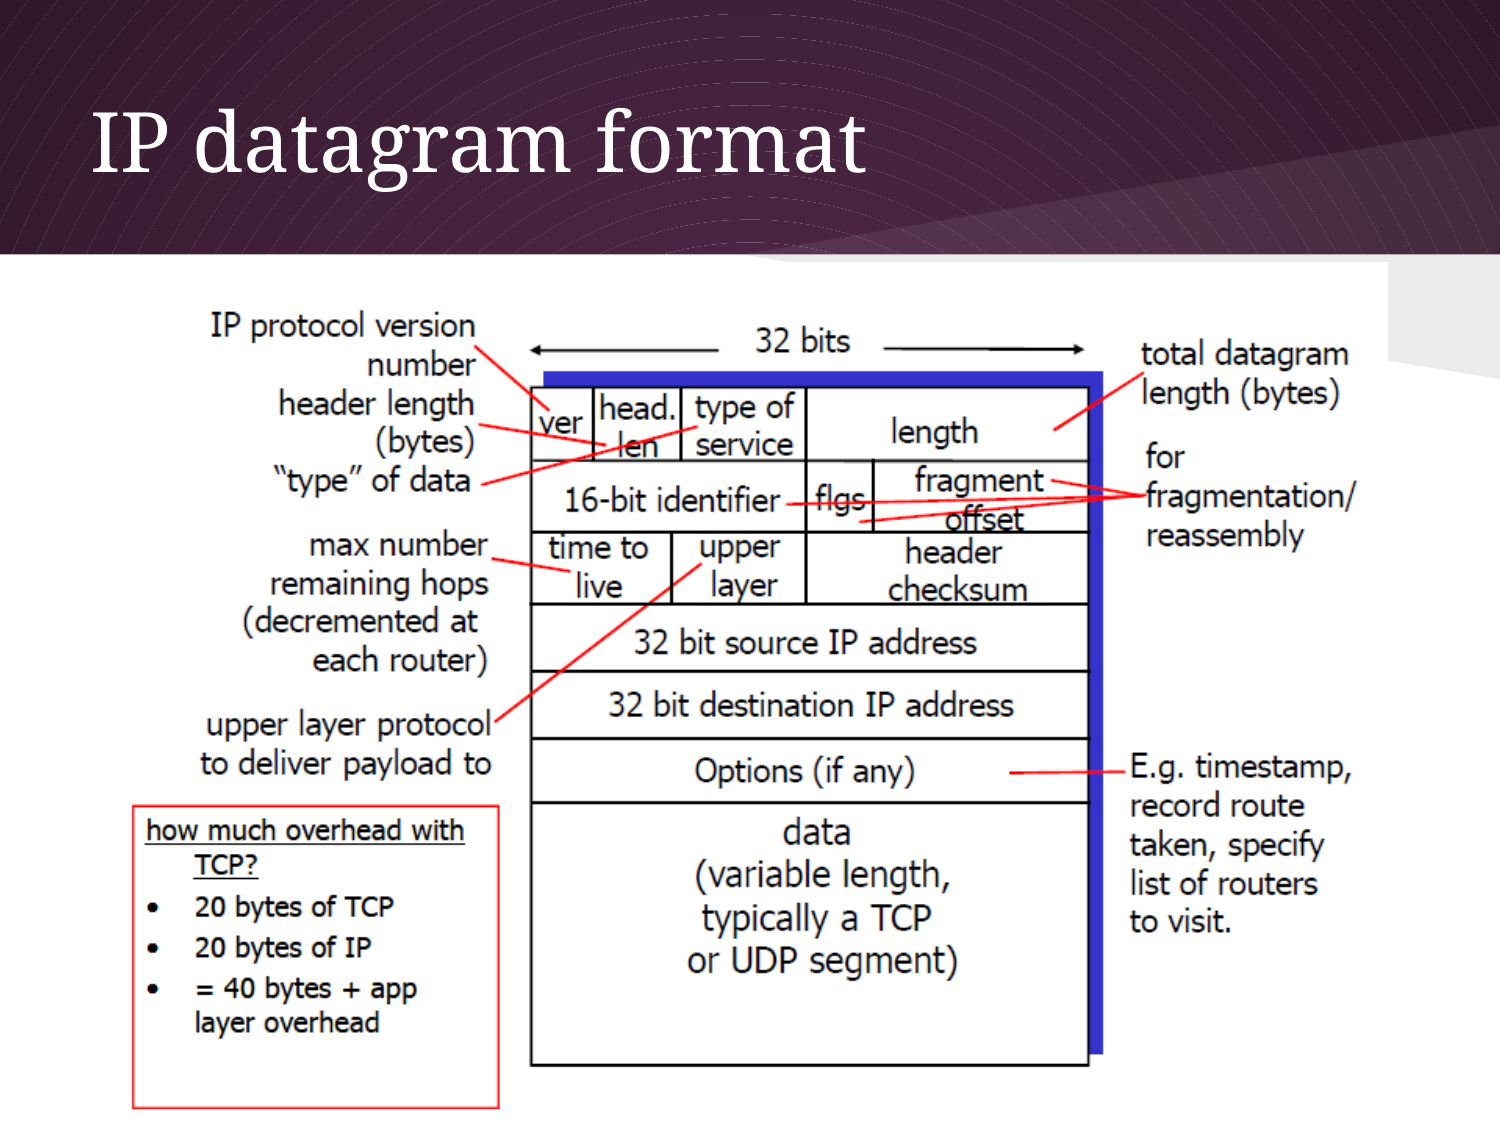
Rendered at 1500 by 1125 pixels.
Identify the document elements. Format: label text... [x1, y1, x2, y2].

picture [123, 262, 1389, 1125]
title IP datagram format [75, 45, 1425, 233]
